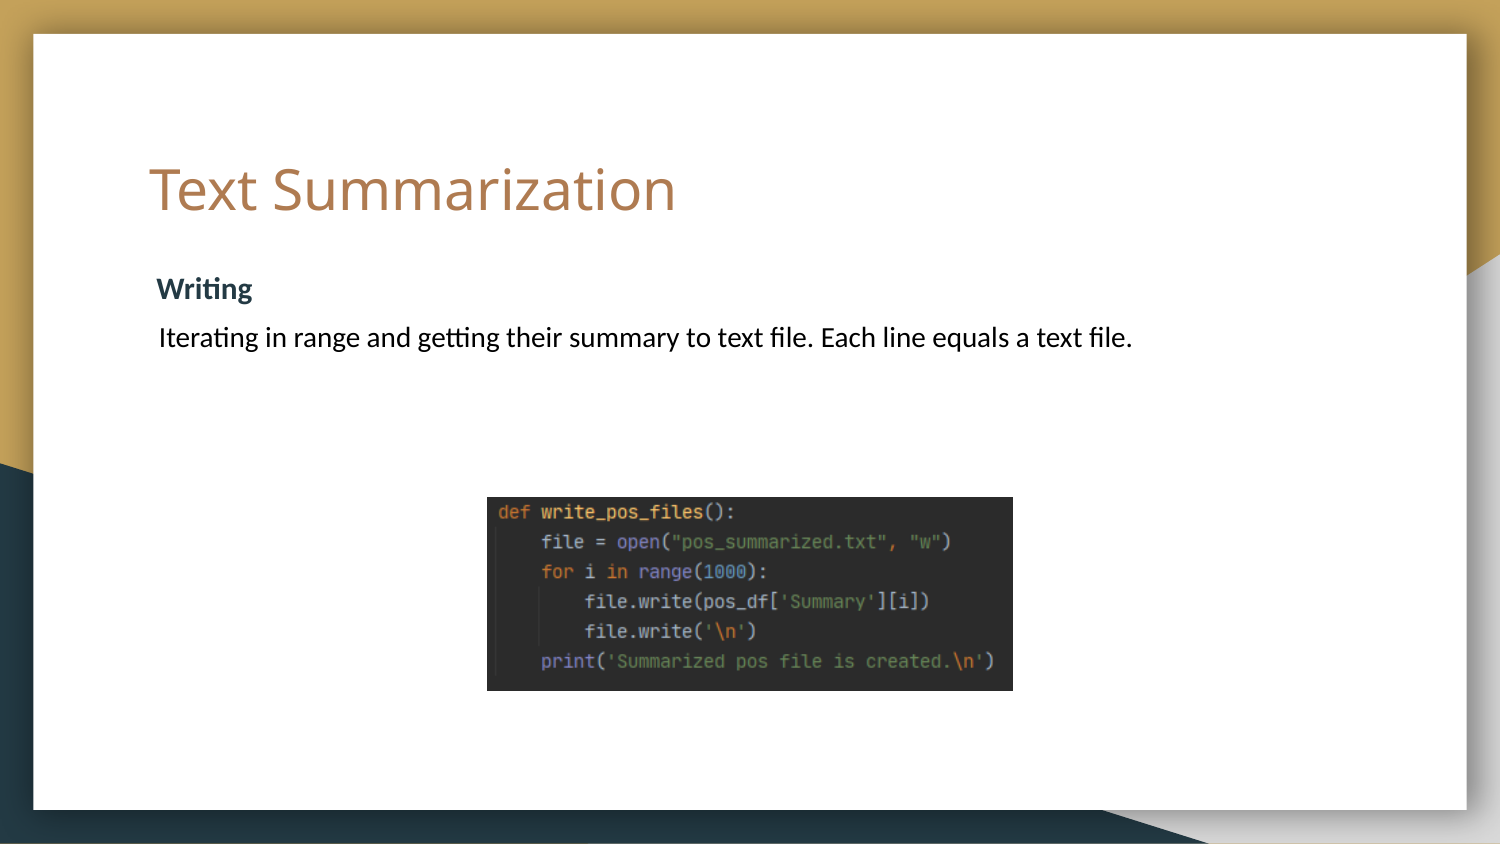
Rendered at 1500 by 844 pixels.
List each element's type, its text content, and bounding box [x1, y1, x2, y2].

text_box Iterating in range and getting their summary to text file. Each line equals a text file. [143, 303, 1372, 369]
list Writing [134, 248, 743, 313]
title Text Summarization [134, 138, 743, 248]
picture [486, 497, 1013, 691]
